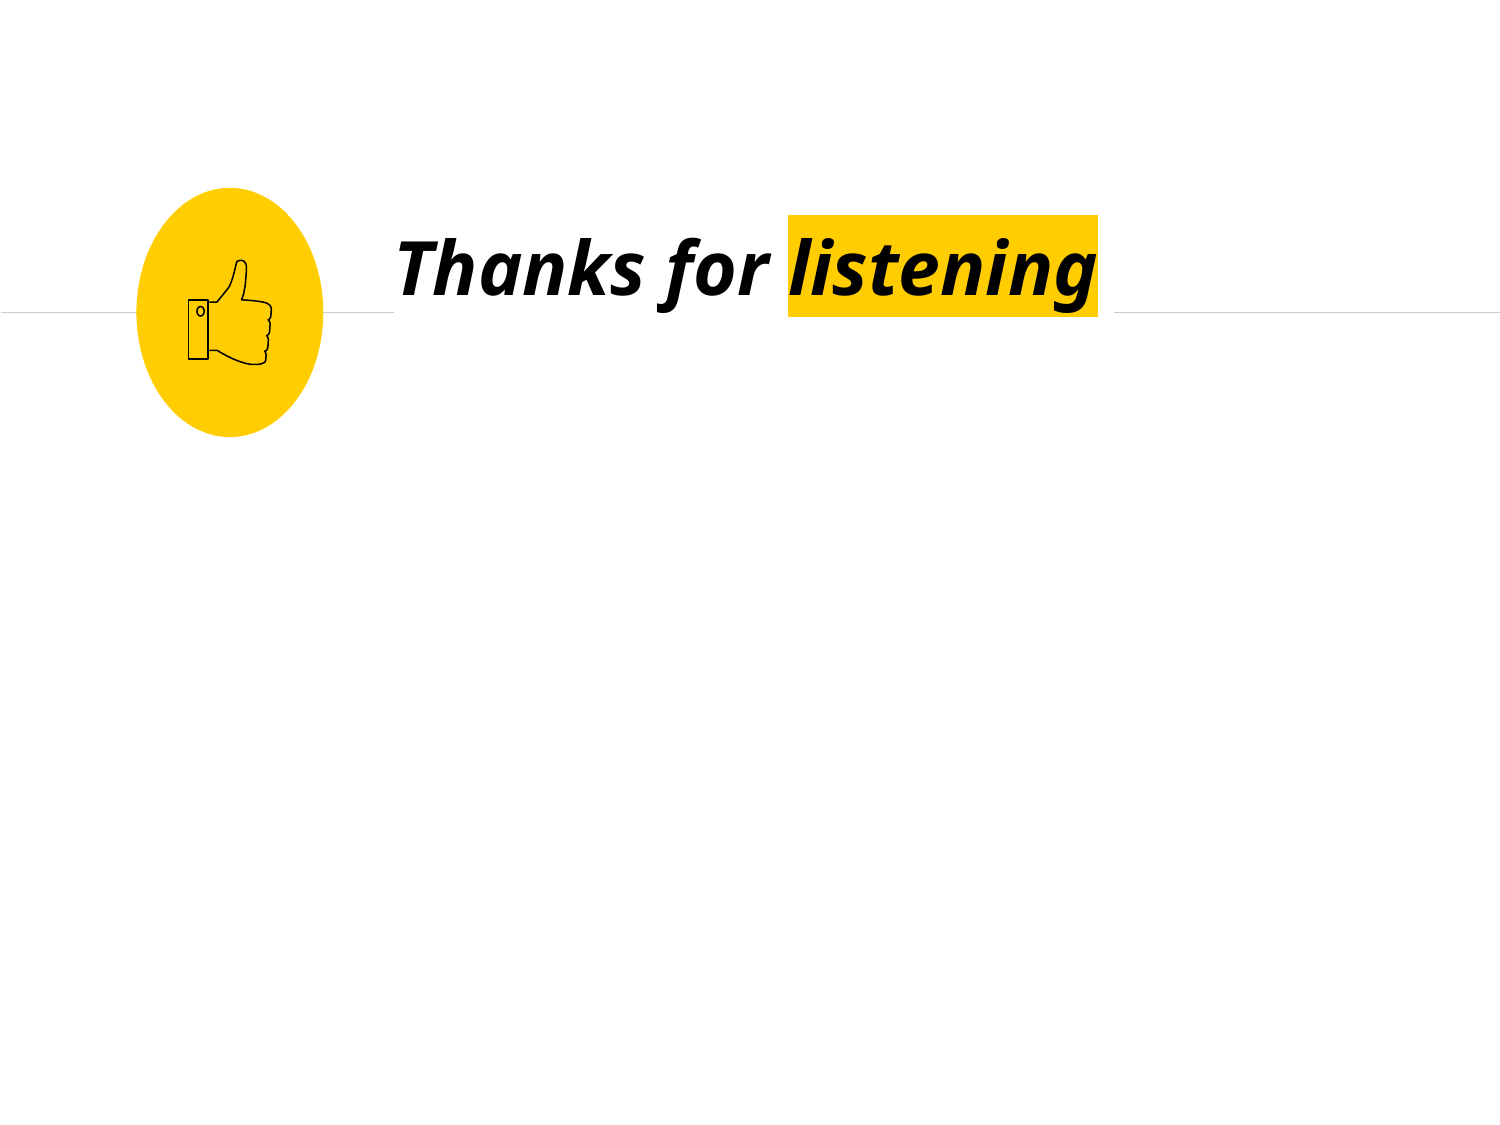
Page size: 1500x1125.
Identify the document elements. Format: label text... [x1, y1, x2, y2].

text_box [188, 260, 272, 365]
text_box [136, 187, 324, 311]
text_box [136, 321, 324, 438]
subtitle Thanks for listening [378, 205, 1202, 378]
